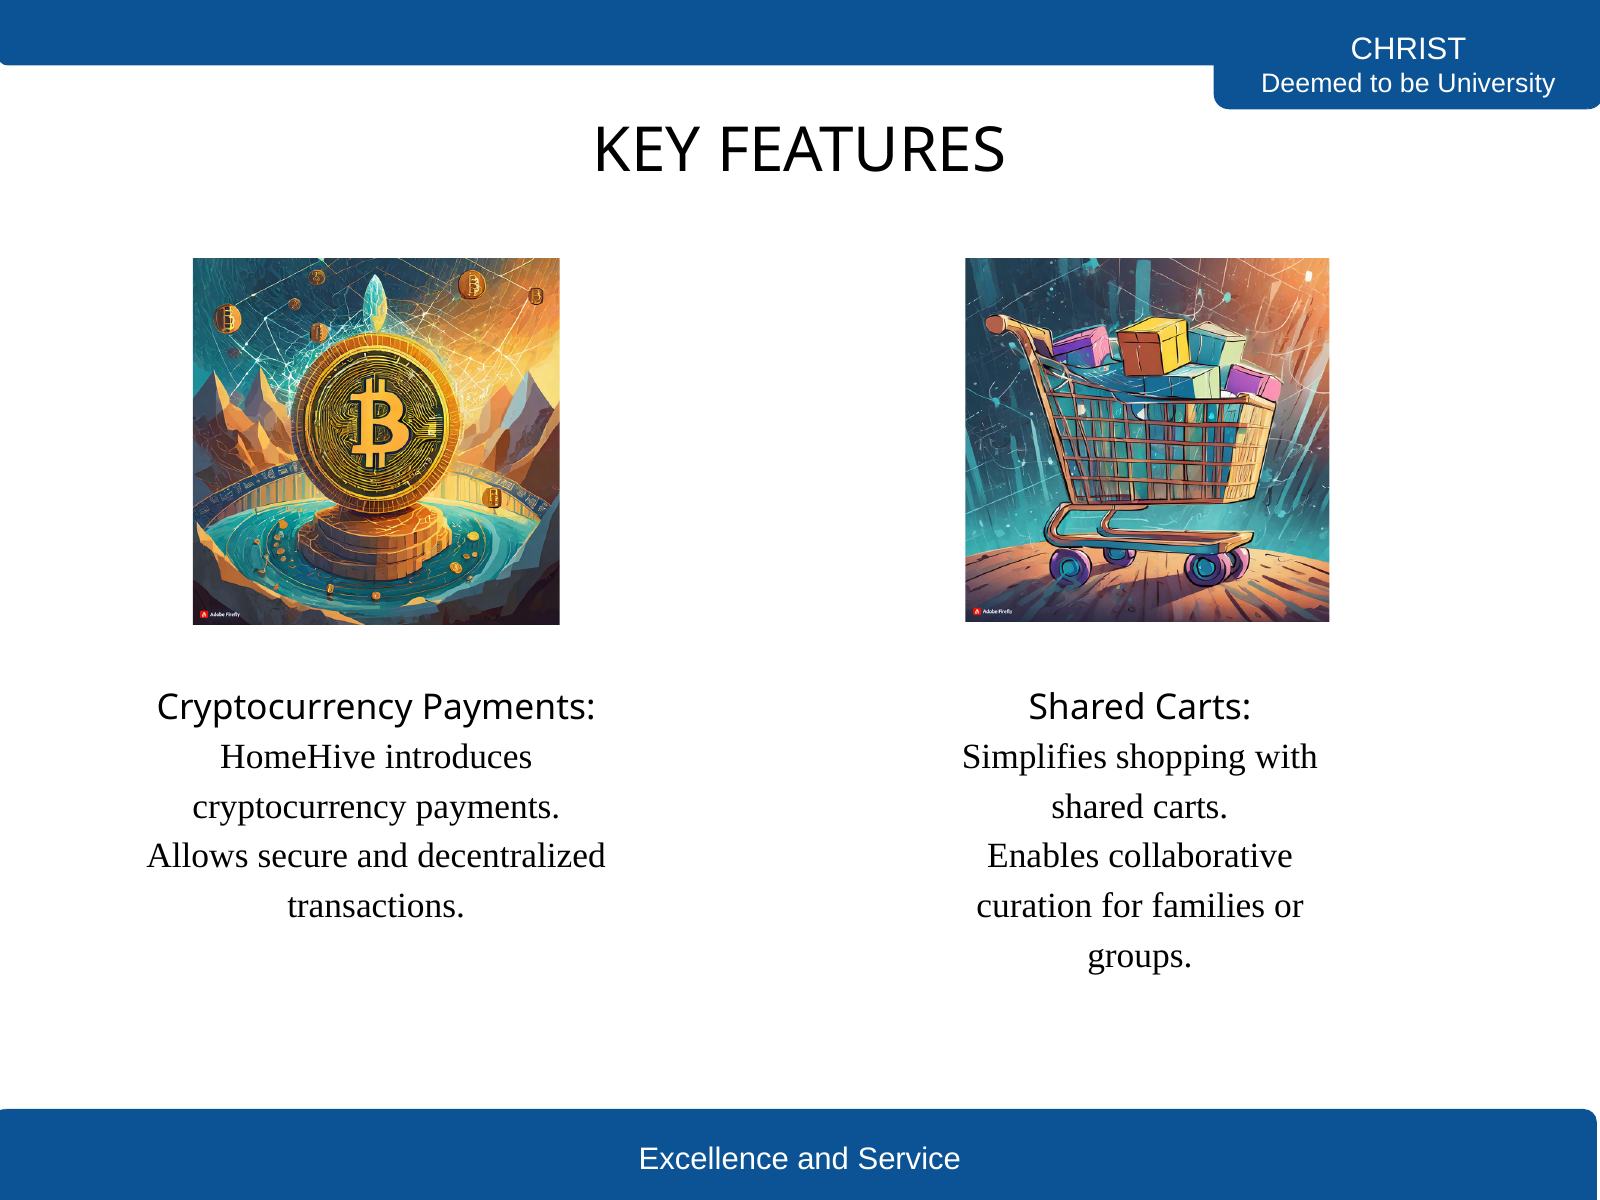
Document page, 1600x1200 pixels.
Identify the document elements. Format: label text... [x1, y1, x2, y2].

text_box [1213, 77, 1600, 110]
text_box [192, 258, 560, 625]
text_box [965, 258, 1330, 622]
text_box KEY FEATURES [69, 109, 1531, 185]
text_box Cryptocurrency Payments: HomeHive introduces cryptocurrency payments. Allows secure and decentralized transactions. [141, 676, 612, 1074]
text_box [0, 0, 1600, 66]
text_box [0, 1108, 1598, 1200]
text_box Shared Carts: Simplifies shopping with shared carts. Enables collaborative curation for families or groups. [926, 676, 1354, 1024]
